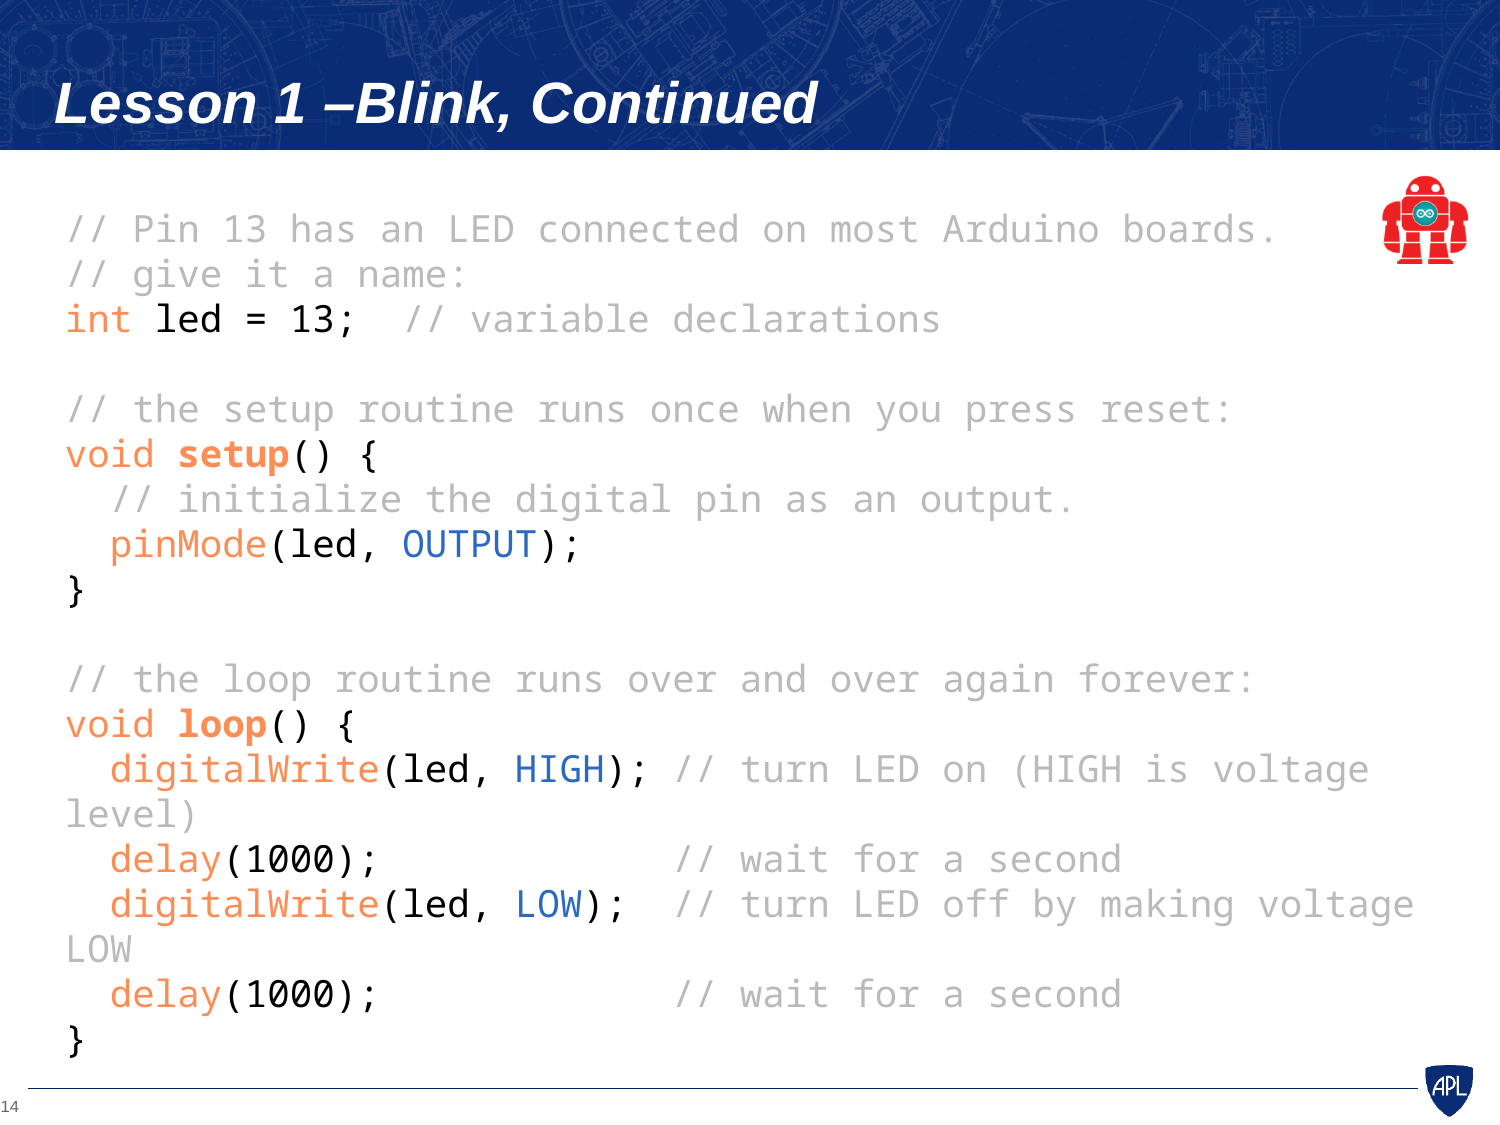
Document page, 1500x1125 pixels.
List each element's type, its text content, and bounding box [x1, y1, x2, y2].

picture [1419, 1059, 1479, 1121]
title Lesson 1 –Blink, Continued [39, 11, 1478, 144]
text_box // Pin 13 has an LED connected on most Arduino boards. // give it a name: int led = 13; // variable declarations // the setup routine runs once when you press reset: void setup() { // initialize the digital pin as an output. pinMode(led, OUTPUT); } // the loop routine runs over and over again forever: void loop() { digitalWrite(led, HIGH); // turn LED on (HIGH is voltage level) delay(1000); // wait for a second digitalWrite(led, LOW); // turn LED off by making voltage LOW delay(1000); // wait for a second } [50, 198, 1450, 1068]
picture [1381, 174, 1469, 264]
picture [0, 0, 1500, 150]
